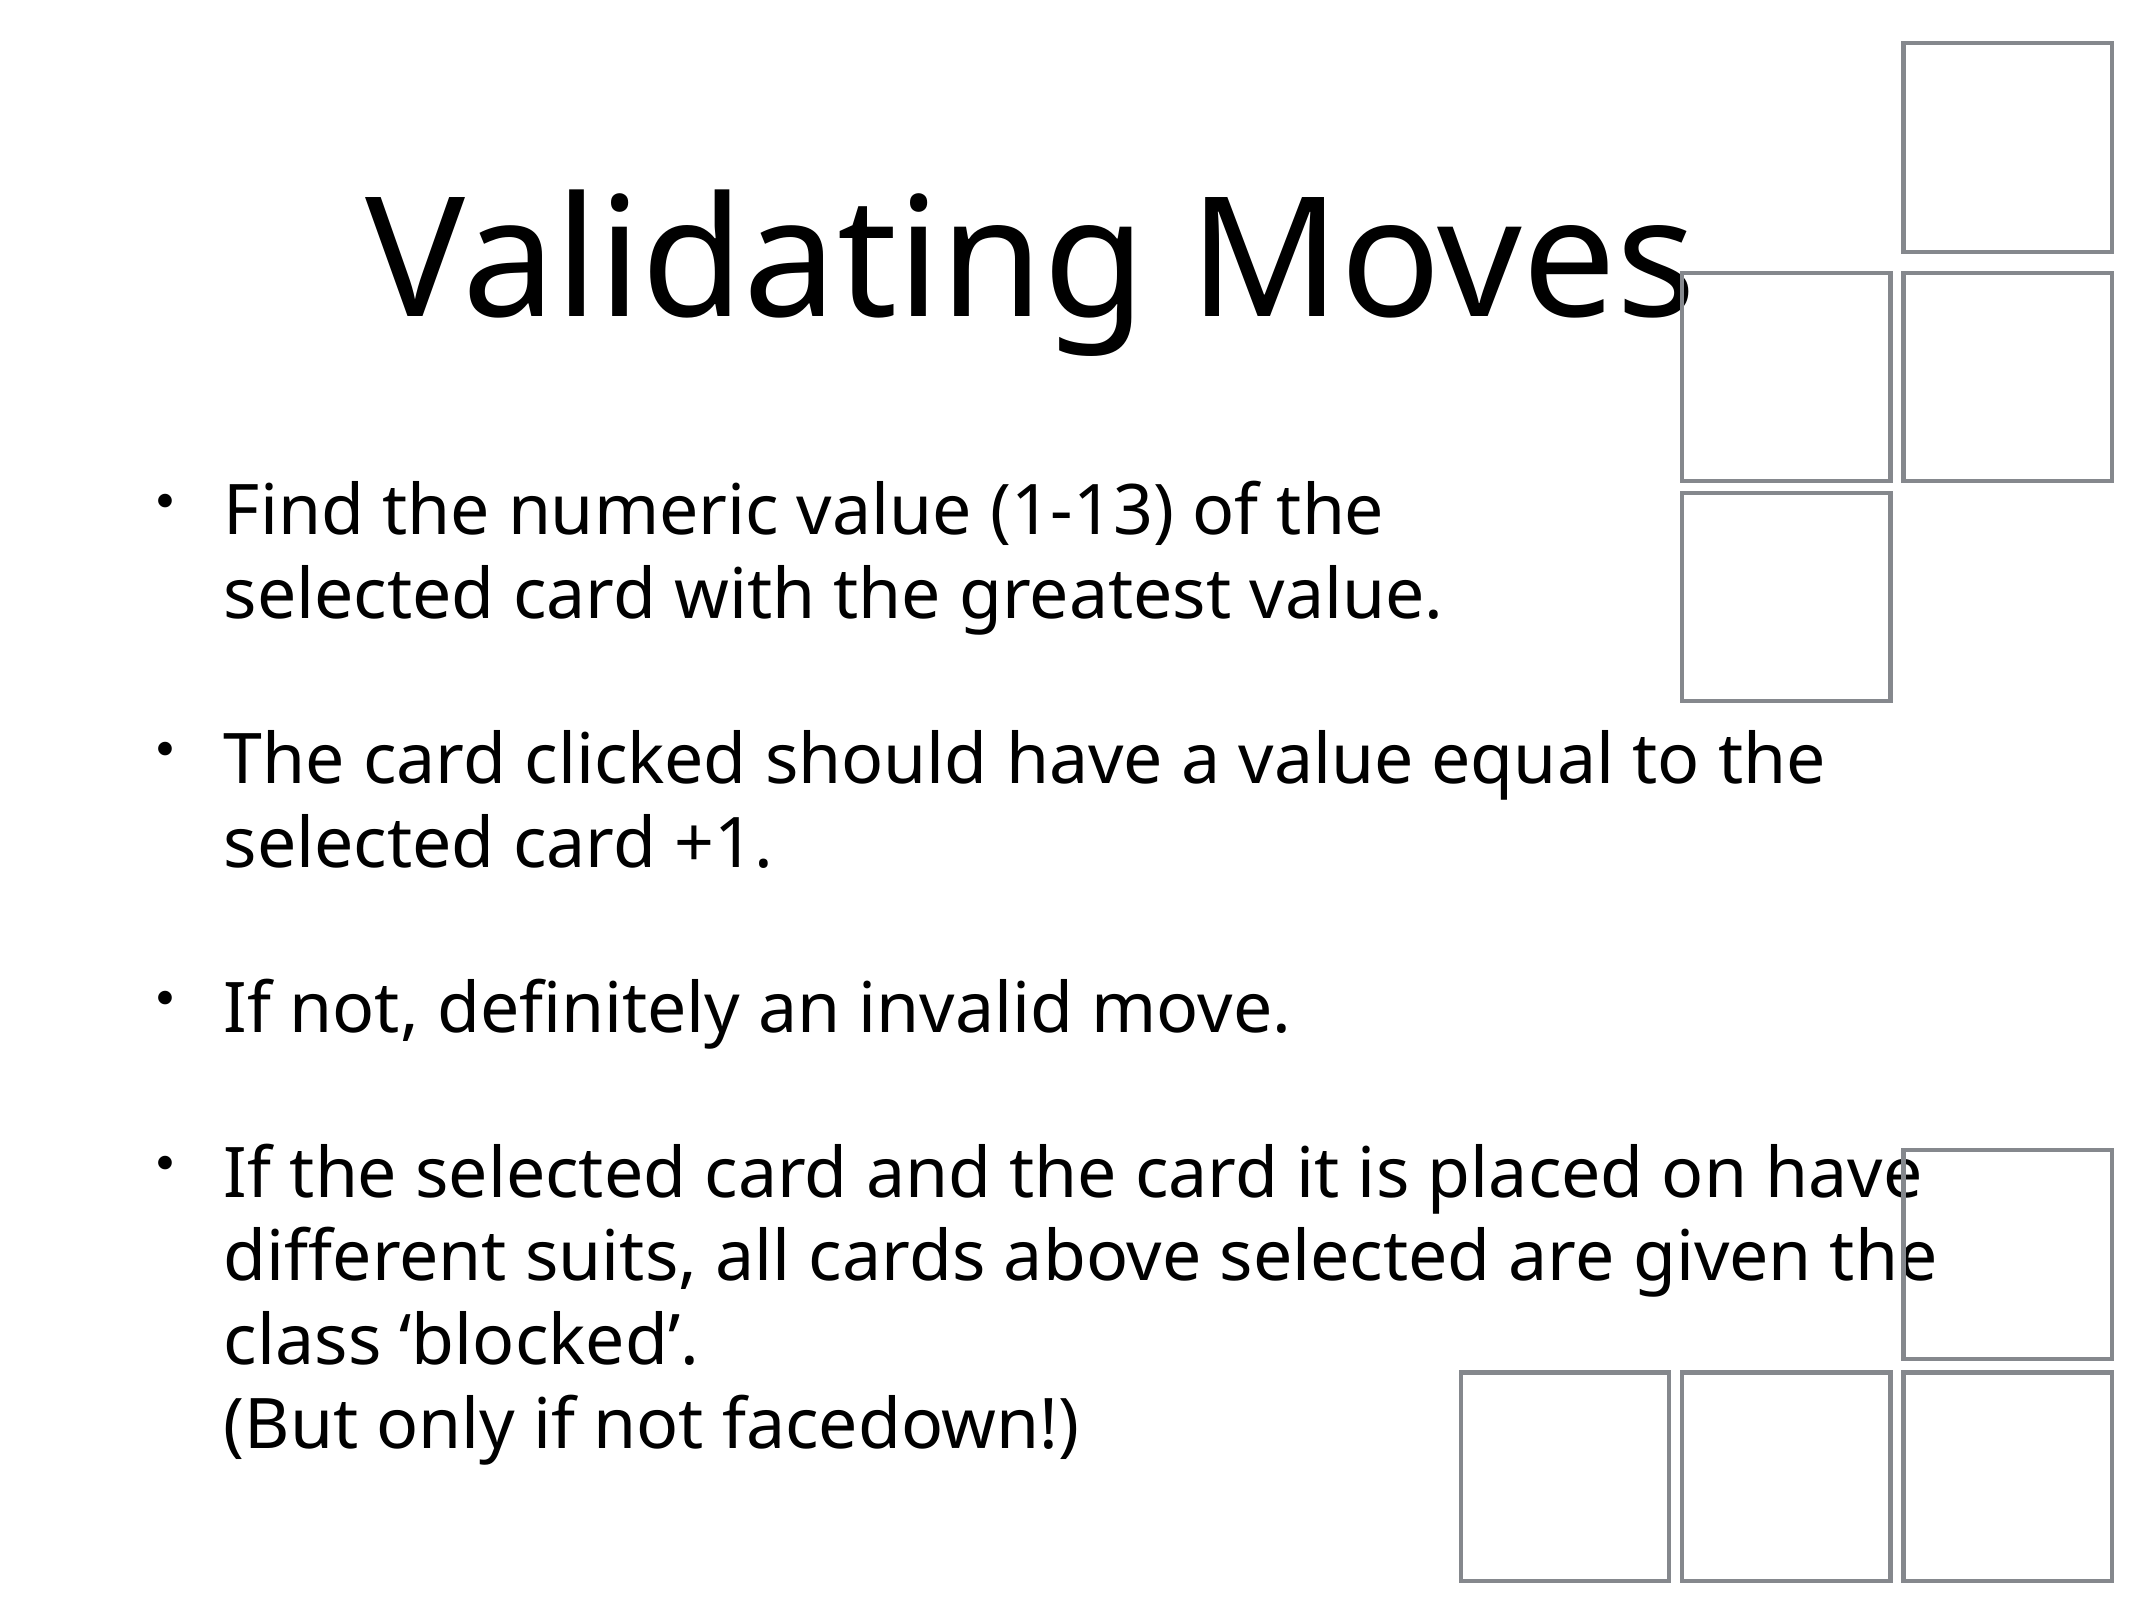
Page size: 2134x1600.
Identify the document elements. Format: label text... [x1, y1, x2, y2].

text_box [1903, 1150, 2112, 1359]
text_box [1682, 272, 1891, 482]
text_box [1682, 492, 1891, 701]
title Validating Moves [120, 72, 1943, 428]
text_box [1903, 1372, 2112, 1581]
list Find the numeric value (1-13) of the selected card with the greatest value. The card clicked should have a value equal to the selected card +1. If not, definitely an invalid move. If the selected card and the card it is placed on have different suits, all cards above selected are given the class ‘blocked’. (But only if not facedown!) [155, 447, 1978, 1480]
text_box [1903, 272, 2112, 482]
text_box [1461, 1372, 1670, 1581]
text_box [1903, 43, 2112, 252]
text_box [1682, 1372, 1891, 1581]
